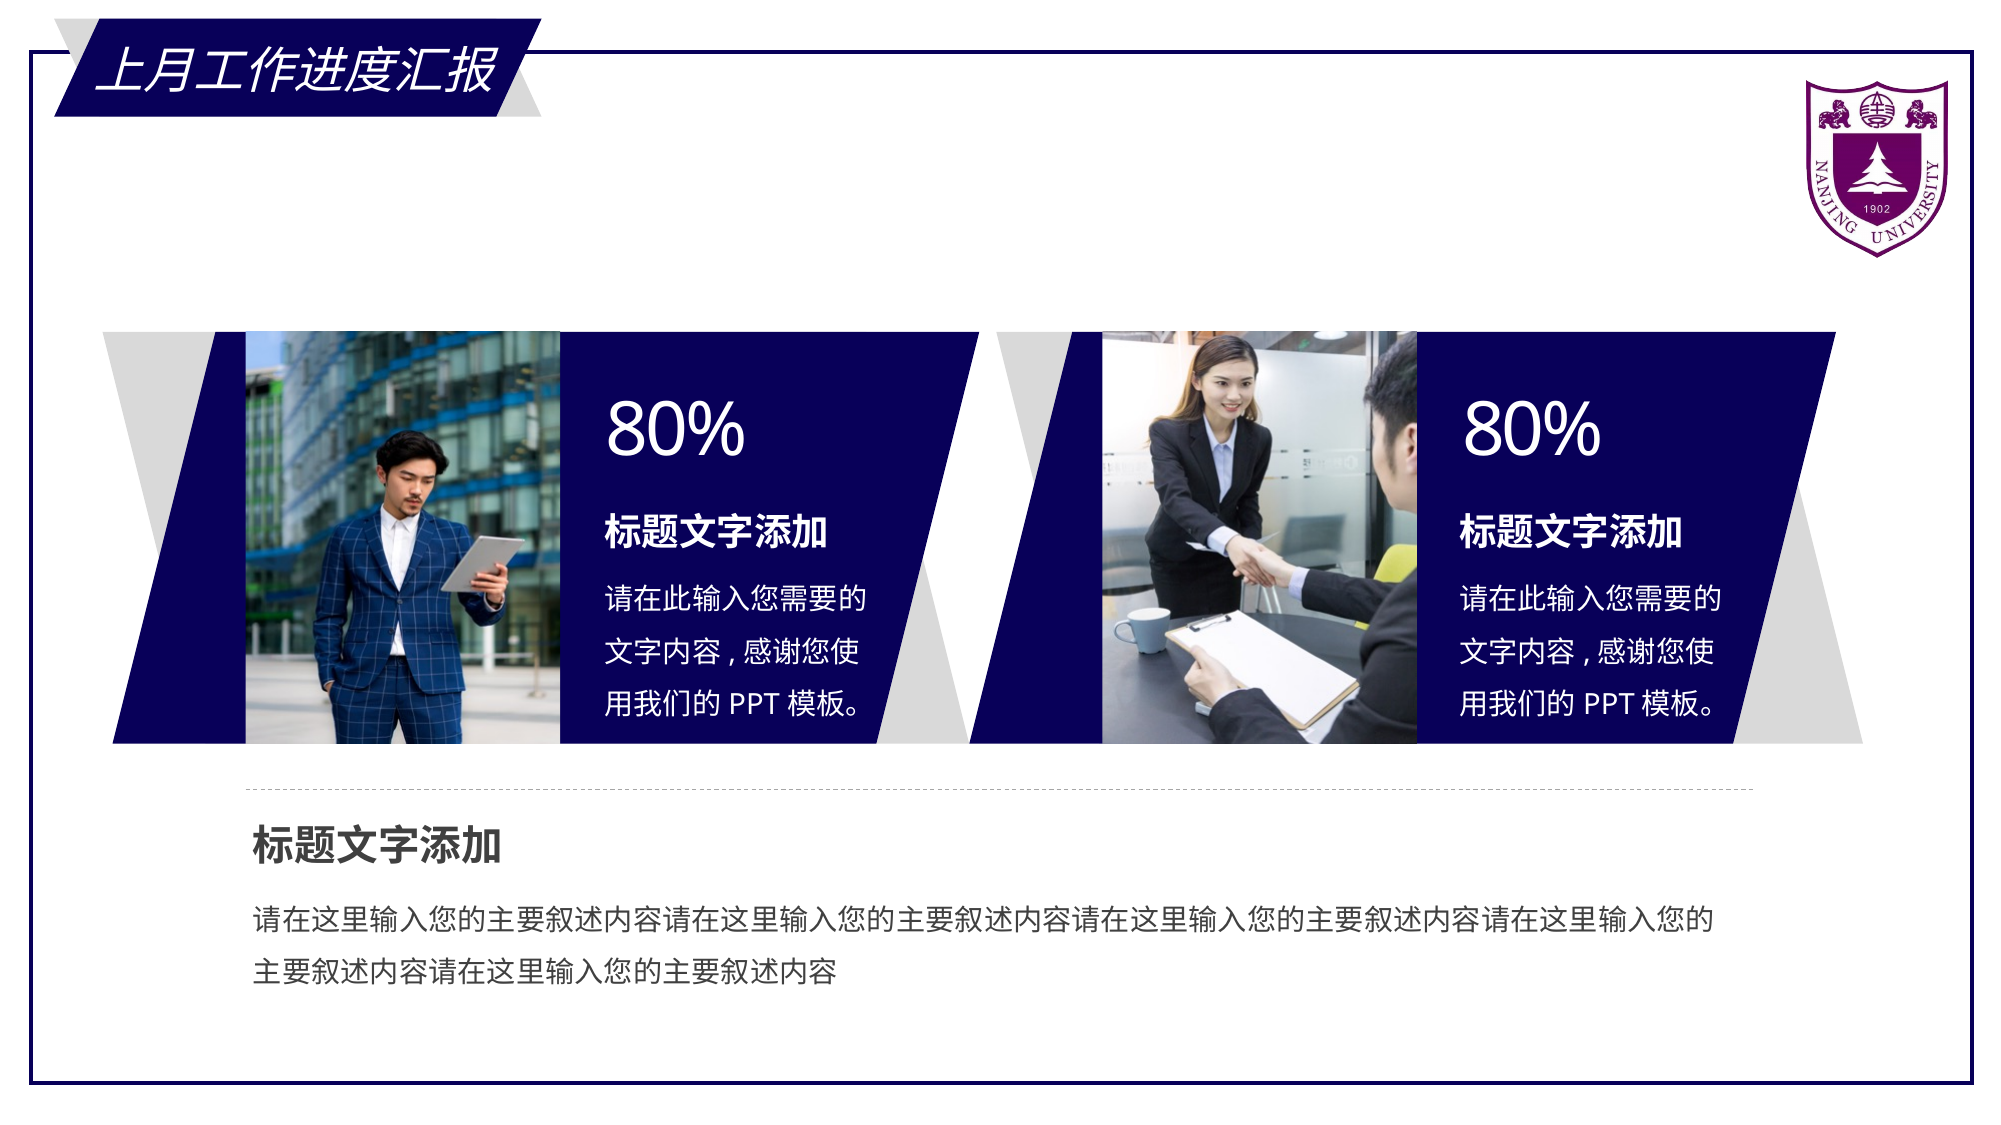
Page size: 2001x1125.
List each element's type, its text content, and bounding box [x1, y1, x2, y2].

text_box 标题文字添加 [1444, 500, 1795, 560]
text_box [969, 331, 1101, 744]
text_box 请在这里输入您的主要叙述内容请在这里输入您的主要叙述内容请在这里输入您的主要叙述内容请在这里输入您的主要叙述内容请在这里输入您的主要叙述内容 [238, 876, 1755, 996]
text_box [877, 560, 969, 744]
text_box [245, 331, 561, 745]
text_box 80% [605, 367, 775, 471]
text_box 标题文字添加 [589, 500, 940, 560]
text_box [112, 331, 245, 744]
text_box 请在此输入您需要的文字内容,感谢您使用我们的PPT模板。 [1444, 555, 1751, 728]
text_box 上月工作进度汇报 [79, 31, 509, 106]
text_box [561, 331, 980, 744]
text_box [1734, 484, 1864, 744]
text_box [1101, 331, 1418, 745]
text_box 80% [1462, 367, 1632, 471]
text_box [1418, 331, 1837, 744]
text_box 标题文字添加 [238, 811, 589, 876]
text_box [996, 331, 1072, 483]
text_box [102, 331, 215, 557]
text_box 请在此输入您需要的文字内容,感谢您使用我们的PPT模板。 [589, 555, 894, 728]
picture [1806, 80, 1948, 258]
